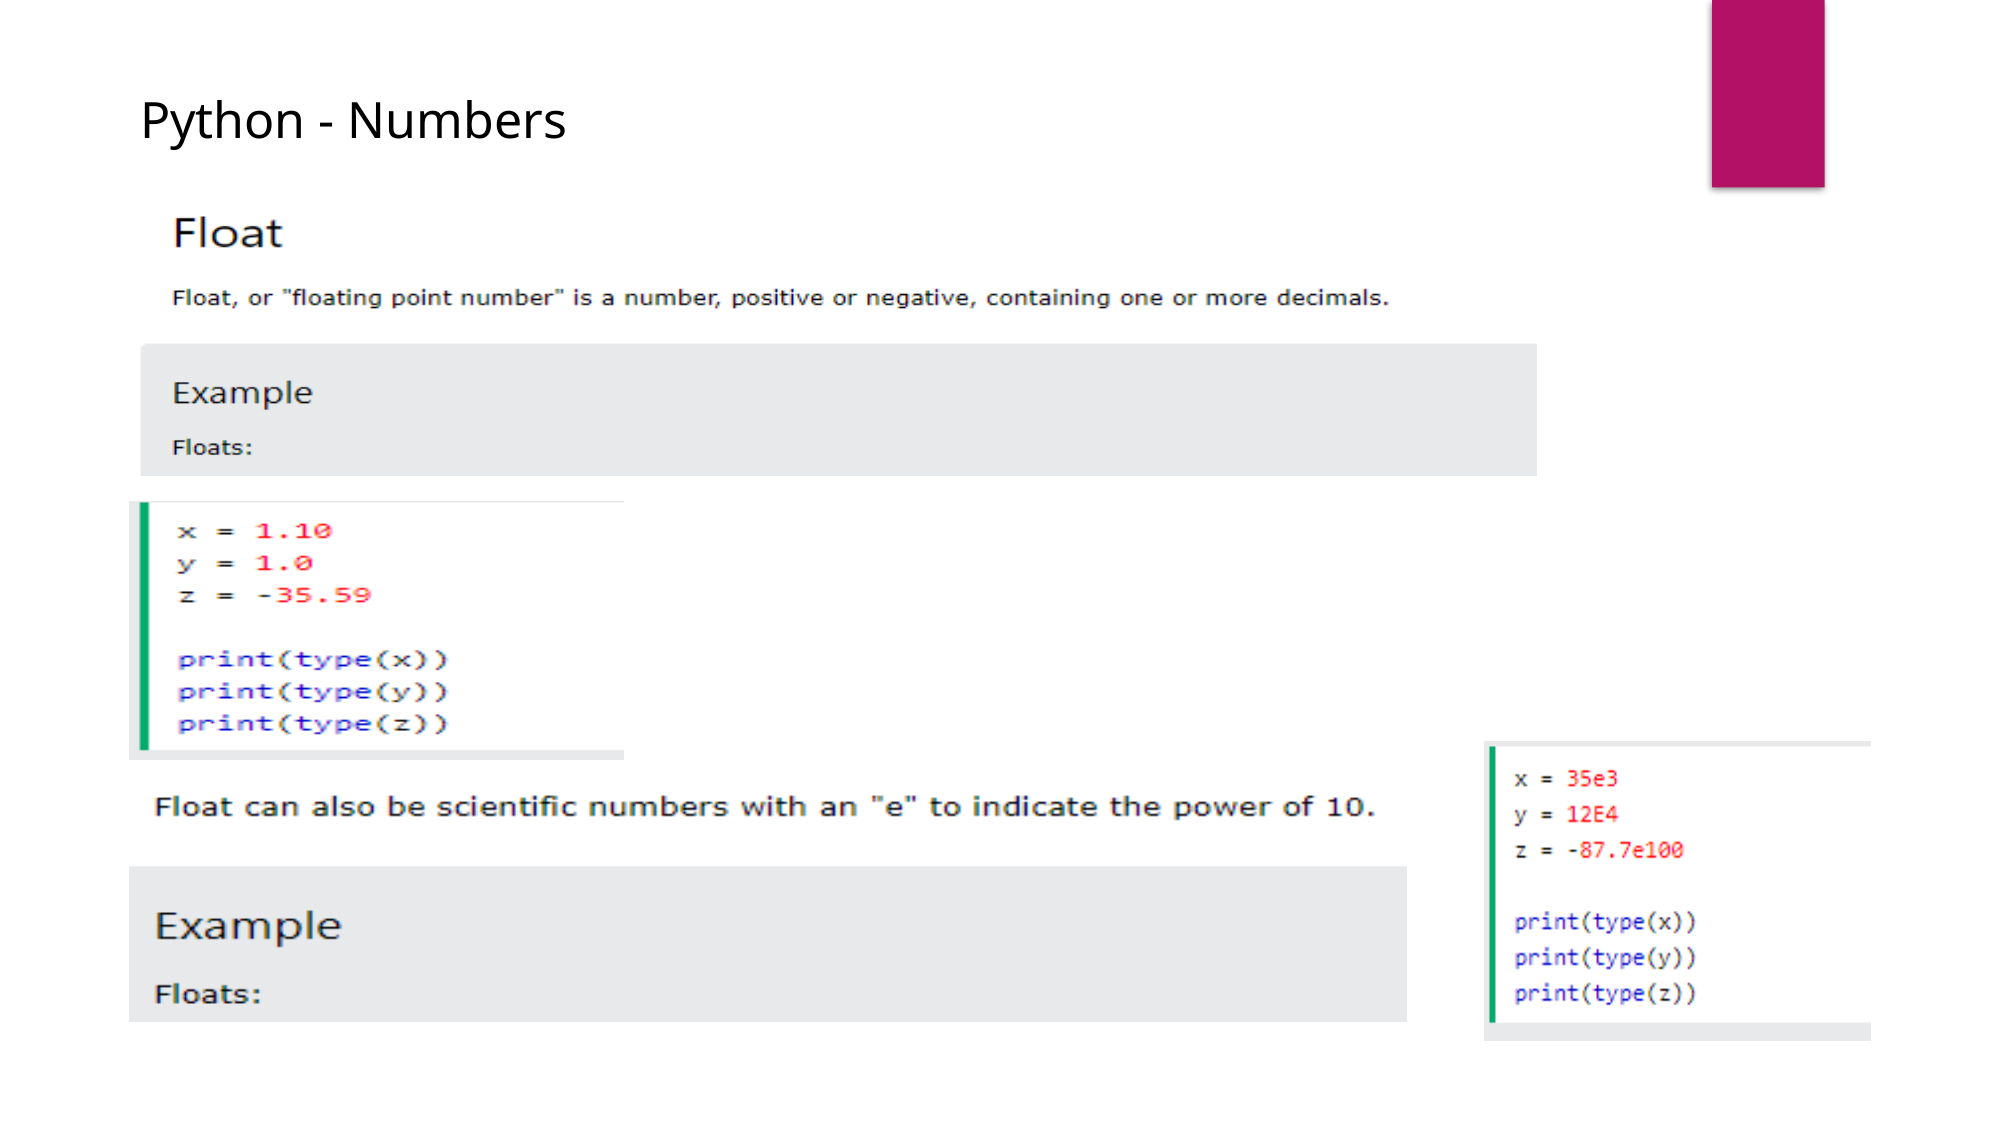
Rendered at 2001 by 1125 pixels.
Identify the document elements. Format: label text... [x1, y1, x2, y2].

picture [129, 501, 1407, 1023]
picture [124, 183, 1538, 477]
picture [1484, 741, 1871, 1041]
text_box Python - Numbers [125, 81, 968, 182]
